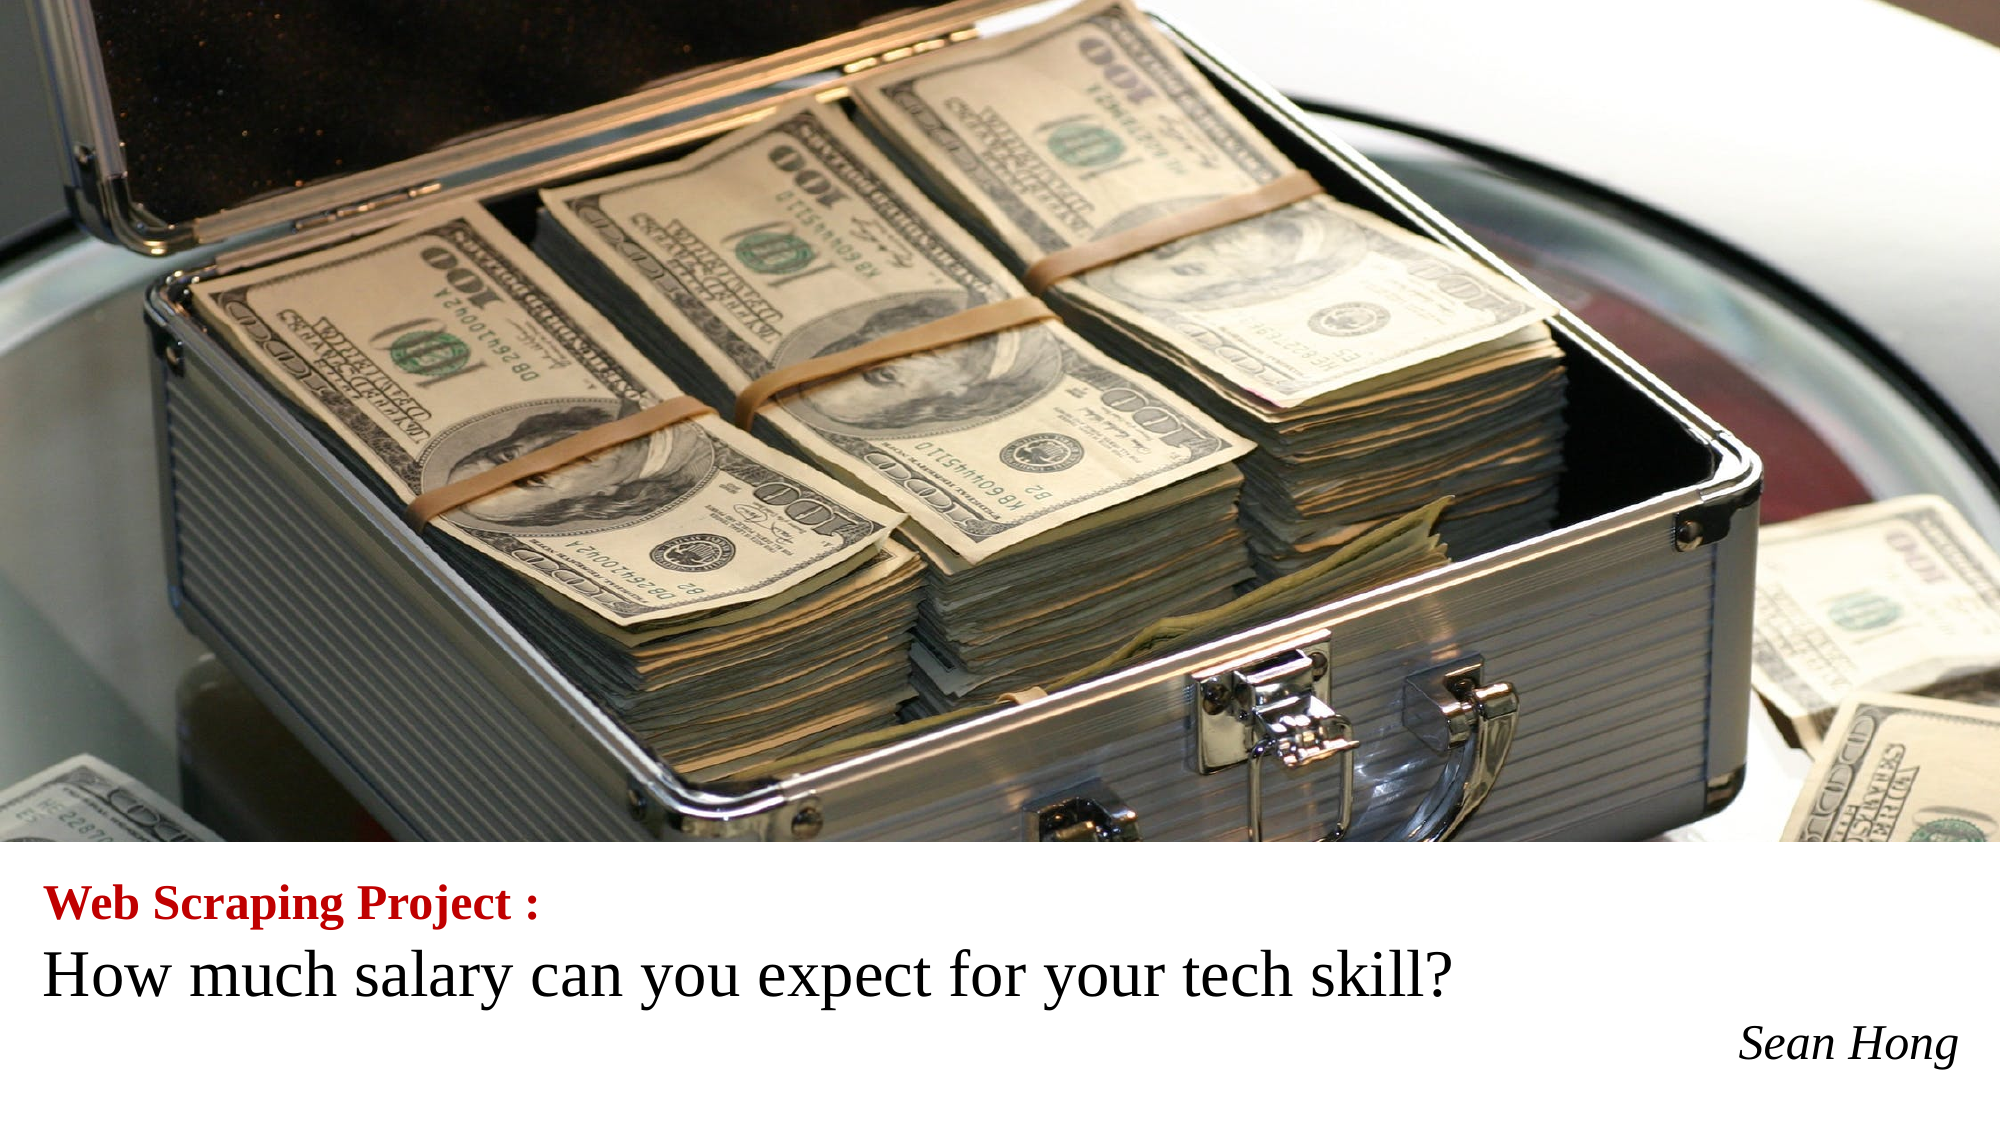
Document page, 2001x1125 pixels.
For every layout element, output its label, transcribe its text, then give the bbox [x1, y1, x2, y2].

picture [0, 0, 2000, 842]
text_box Web Scraping Project : How much salary can you expect for your tech skill? Sean Hong [28, 862, 1974, 1078]
